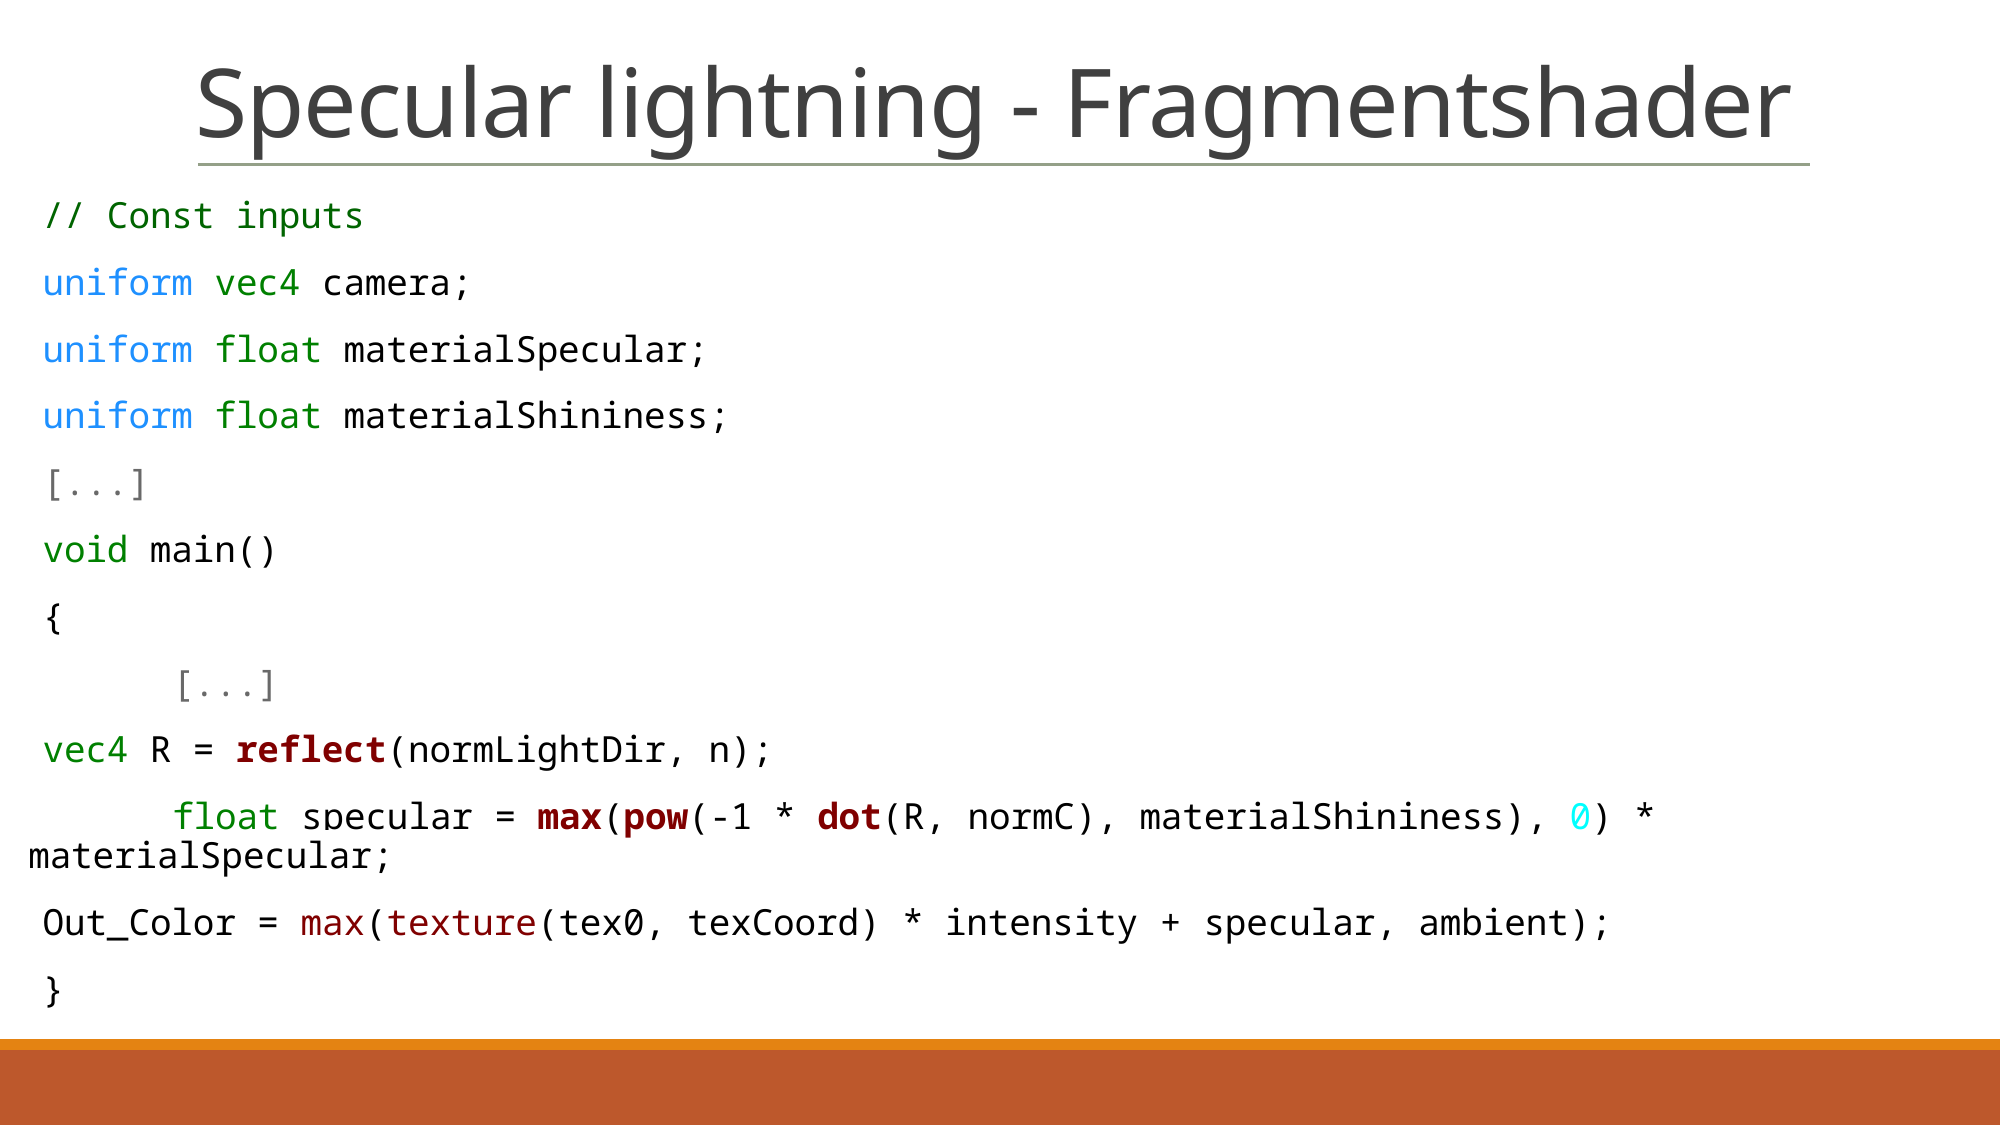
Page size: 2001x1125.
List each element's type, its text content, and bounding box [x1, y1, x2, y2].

title Specular lightning - Fragmentshader [180, 47, 1830, 165]
list // Const inputs uniform vec4 camera; uniform float materialSpecular; uniform float materialShininess; [...] void main() { [...] vec4 R = reflect(normLightDir, n); float specular = max(pow(-1 * dot(R, normC), materialShininess), 0) * materialSpecular; Out_Color = max(texture(tex0, texCoord) * intensity + specular, ambient); } [28, 190, 1972, 1018]
